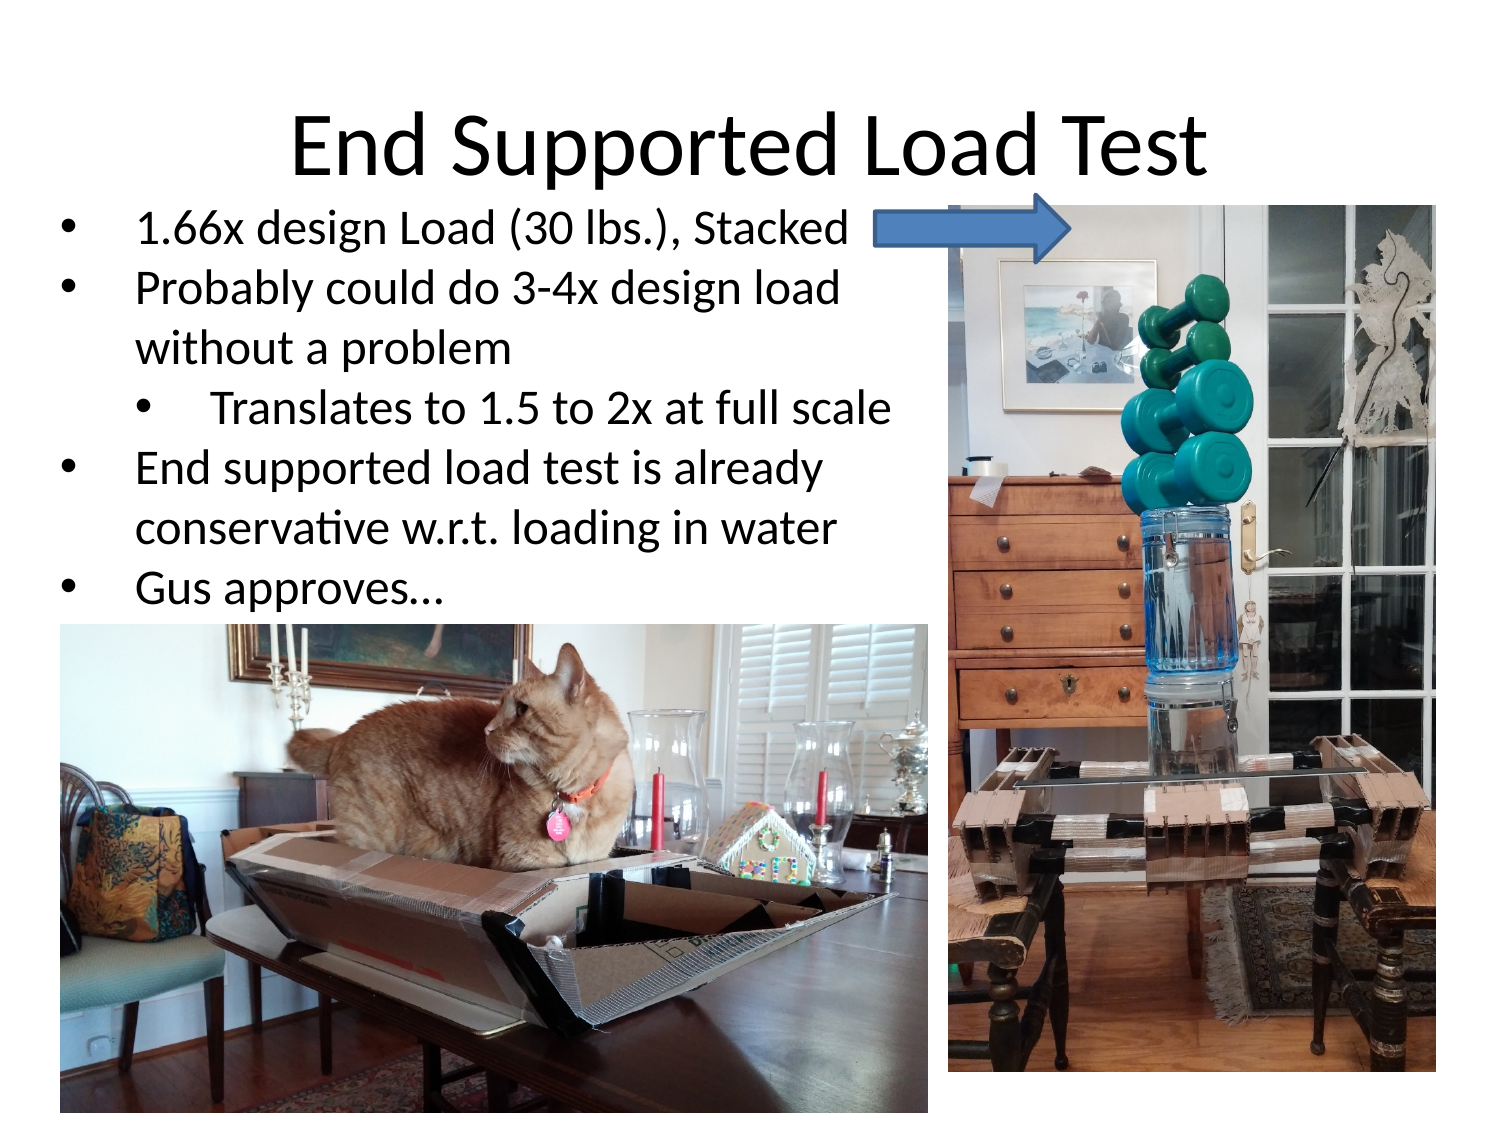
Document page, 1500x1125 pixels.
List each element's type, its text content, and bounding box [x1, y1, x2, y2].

text_box [872, 209, 942, 248]
picture [947, 205, 1436, 1073]
text_box 1.66x design Load (30 lbs.), Stacked Probably could do 3-4x design load without a problem Translates to 1.5 to 2x at full scale End supported load test is already conservative w.r.t. loading in water Gus approves… [45, 187, 943, 623]
title End Supported Load Test [75, 45, 1425, 207]
text_box [1033, 192, 1047, 203]
picture [60, 624, 928, 1113]
